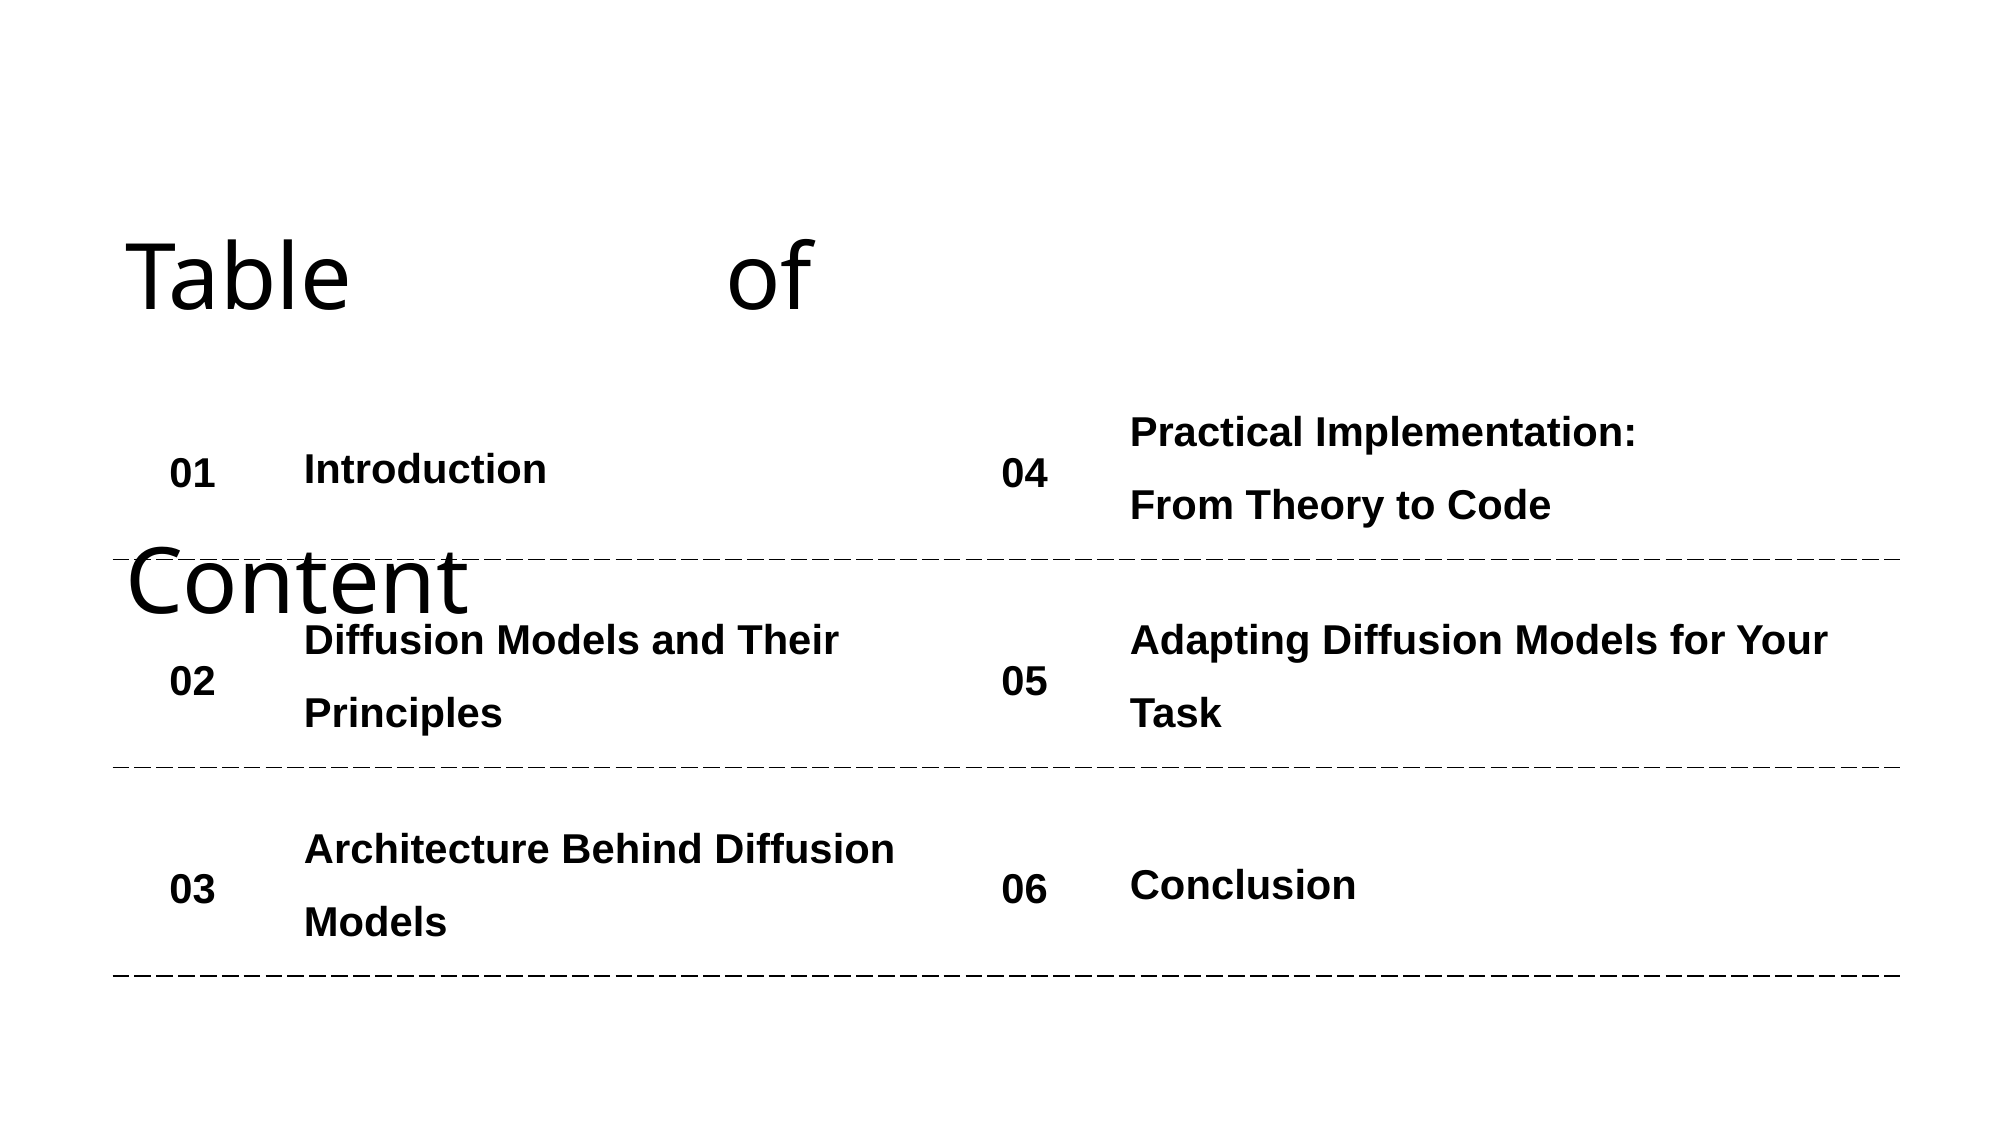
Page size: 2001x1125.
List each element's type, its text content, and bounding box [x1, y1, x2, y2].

table_cell 06 [951, 768, 1099, 976]
table_header Introduction [273, 351, 951, 559]
table_cell Conclusion [1099, 768, 1900, 976]
table_header 01 [113, 351, 273, 559]
text_box Table of Content [124, 24, 813, 351]
table_cell Adapting Diffusion Models for Your Task [1099, 559, 1900, 768]
table_cell 02 [113, 559, 273, 768]
table_cell 03 [113, 768, 273, 976]
table_header Practical Implementation: From Theory to Code [1099, 351, 1900, 559]
table_header 04 [951, 351, 1099, 559]
table_cell Diffusion Models and Their Principles [273, 559, 951, 768]
table_cell 05 [951, 559, 1099, 768]
table_cell Architecture Behind Diffusion Models [273, 768, 951, 976]
